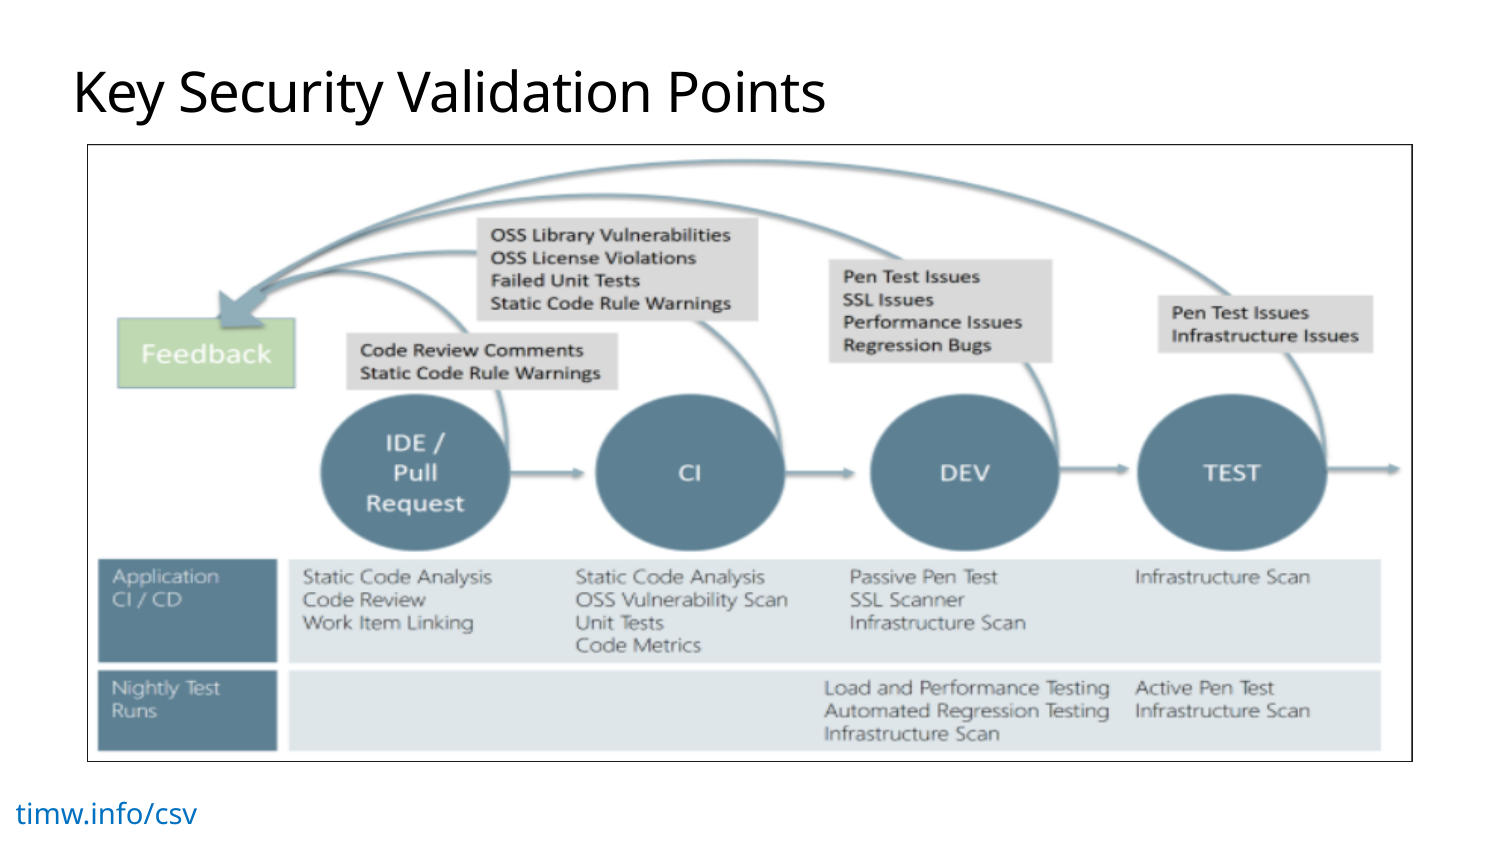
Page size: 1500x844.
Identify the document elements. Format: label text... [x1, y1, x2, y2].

title Key Security Validation Points [72, 56, 1428, 125]
text_box timw.info/csv [15, 795, 370, 831]
picture [87, 144, 1413, 763]
